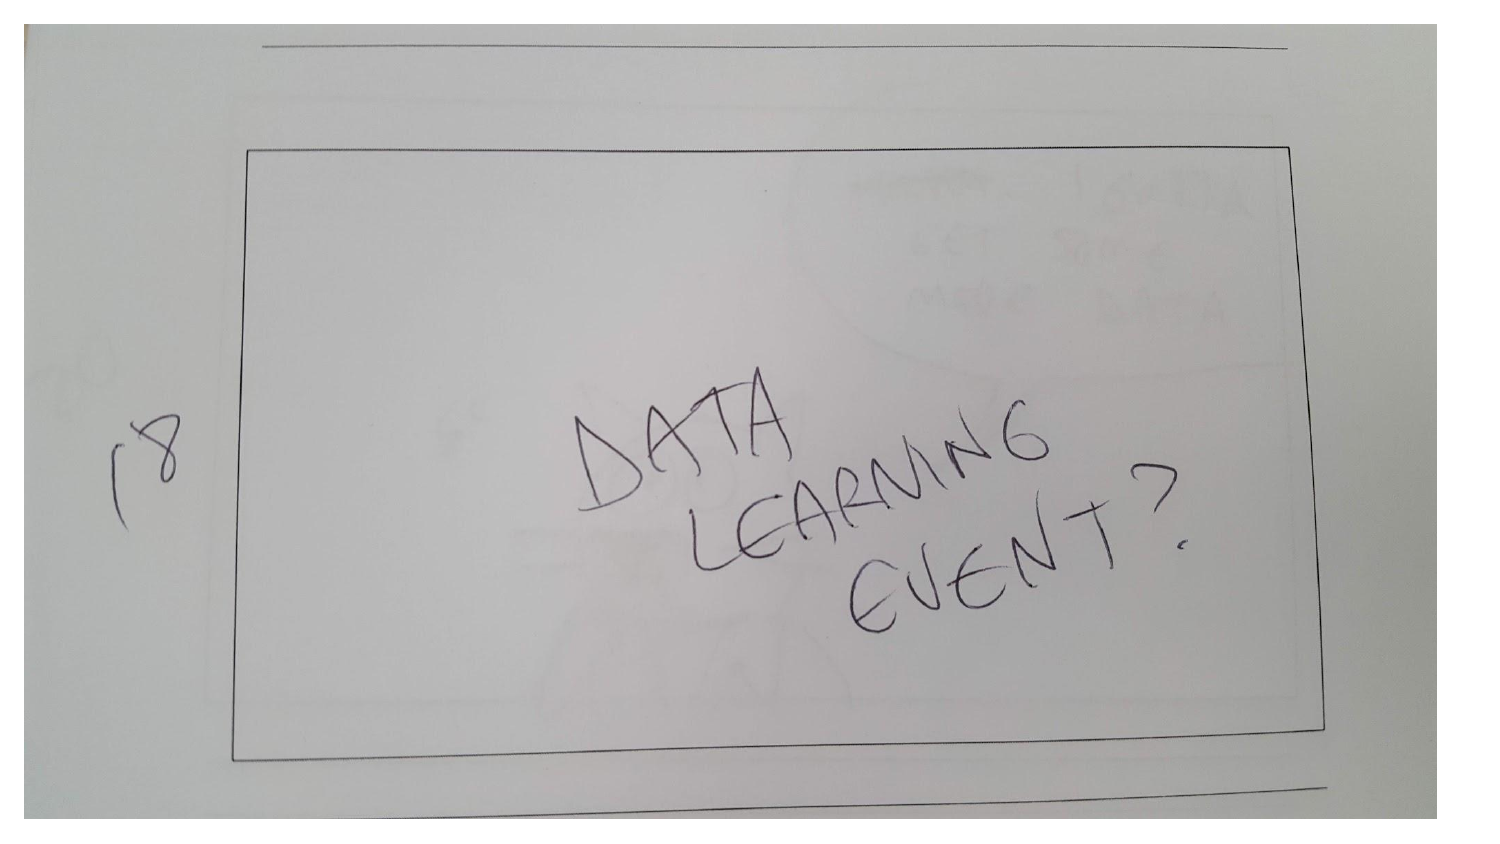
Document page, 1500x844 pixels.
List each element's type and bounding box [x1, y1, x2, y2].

picture [24, 24, 1437, 819]
